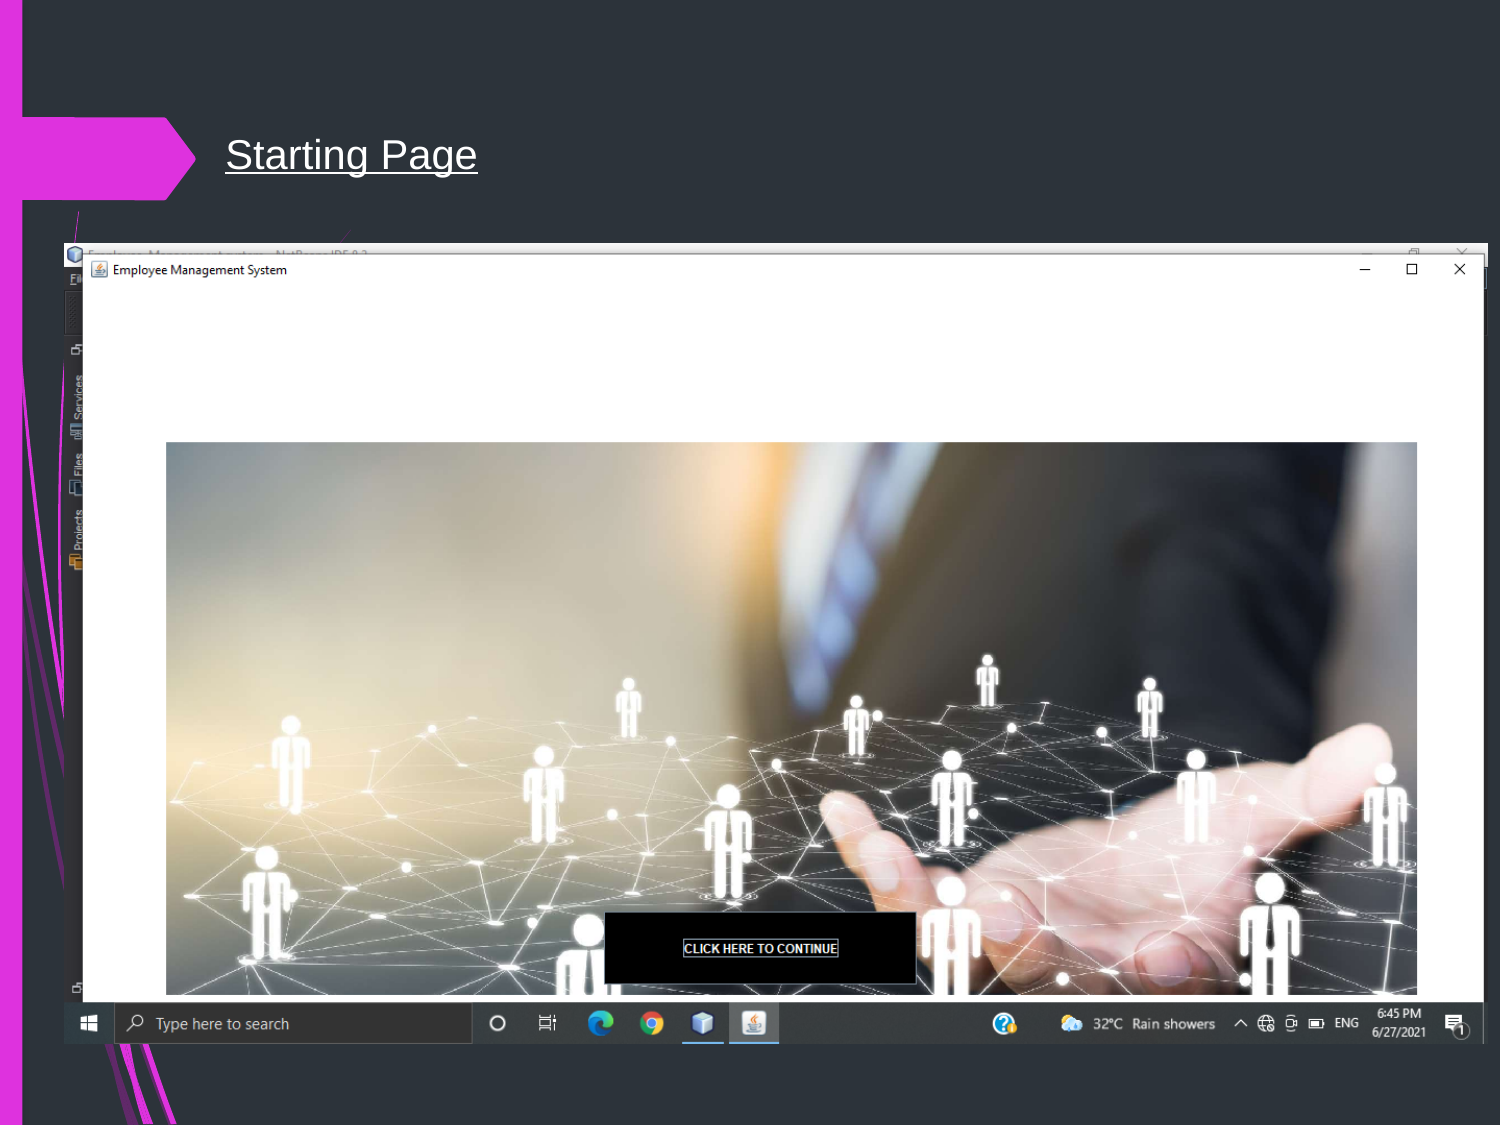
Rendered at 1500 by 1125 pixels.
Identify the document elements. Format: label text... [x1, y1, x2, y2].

picture [64, 243, 1489, 1044]
text_box Starting Page [210, 120, 762, 185]
